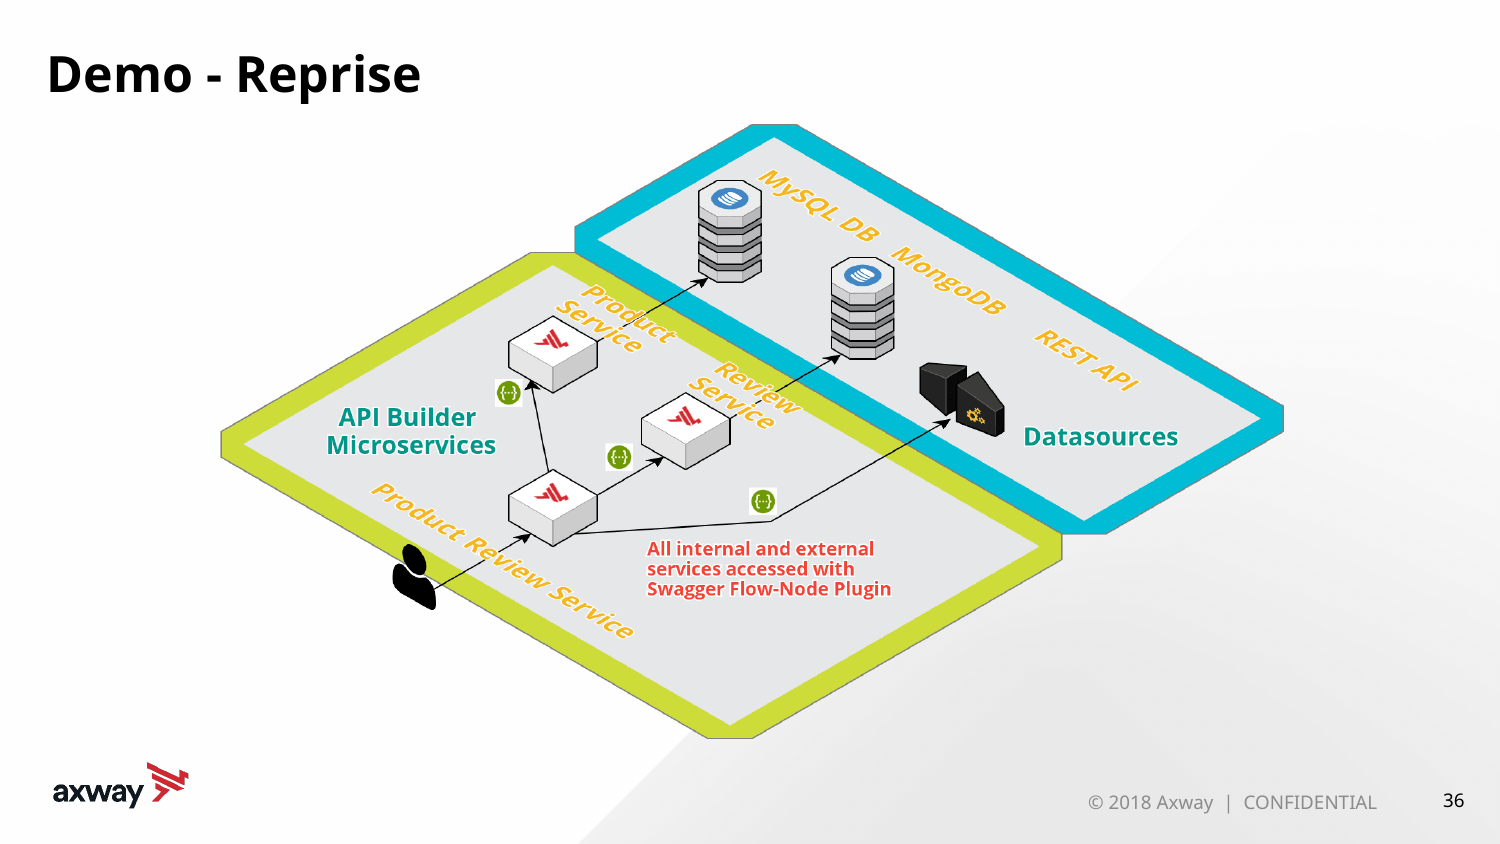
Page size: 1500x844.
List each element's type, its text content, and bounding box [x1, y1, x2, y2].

picture [0, 0, 1500, 844]
title Demo - Reprise [46, 42, 1269, 137]
footer © 2018 Axway | CONFIDENTIAL [1327, 779, 1393, 824]
